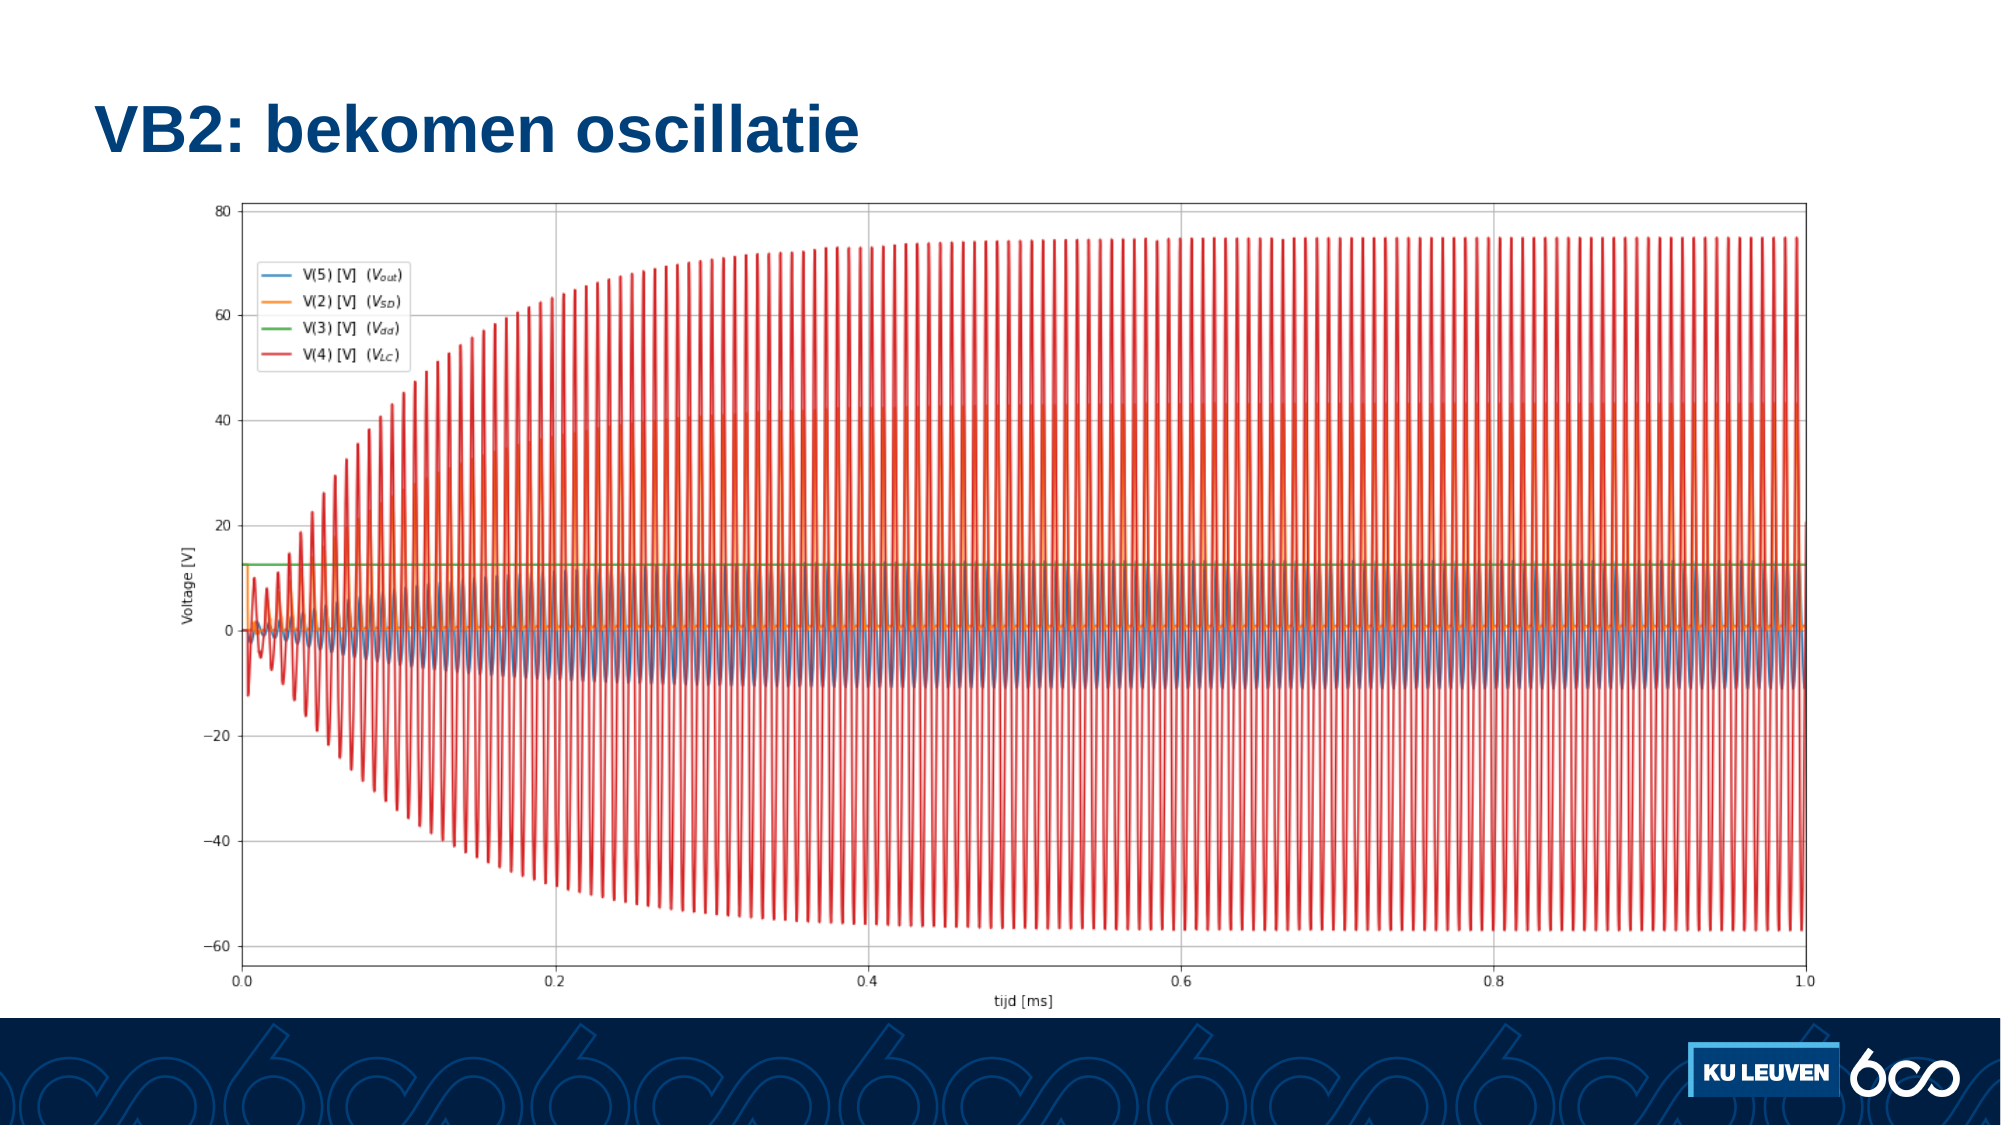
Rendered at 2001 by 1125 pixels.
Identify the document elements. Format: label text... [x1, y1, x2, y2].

title VB2: bekomen oscillatie [94, 94, 1906, 201]
picture [0, 193, 2001, 1125]
